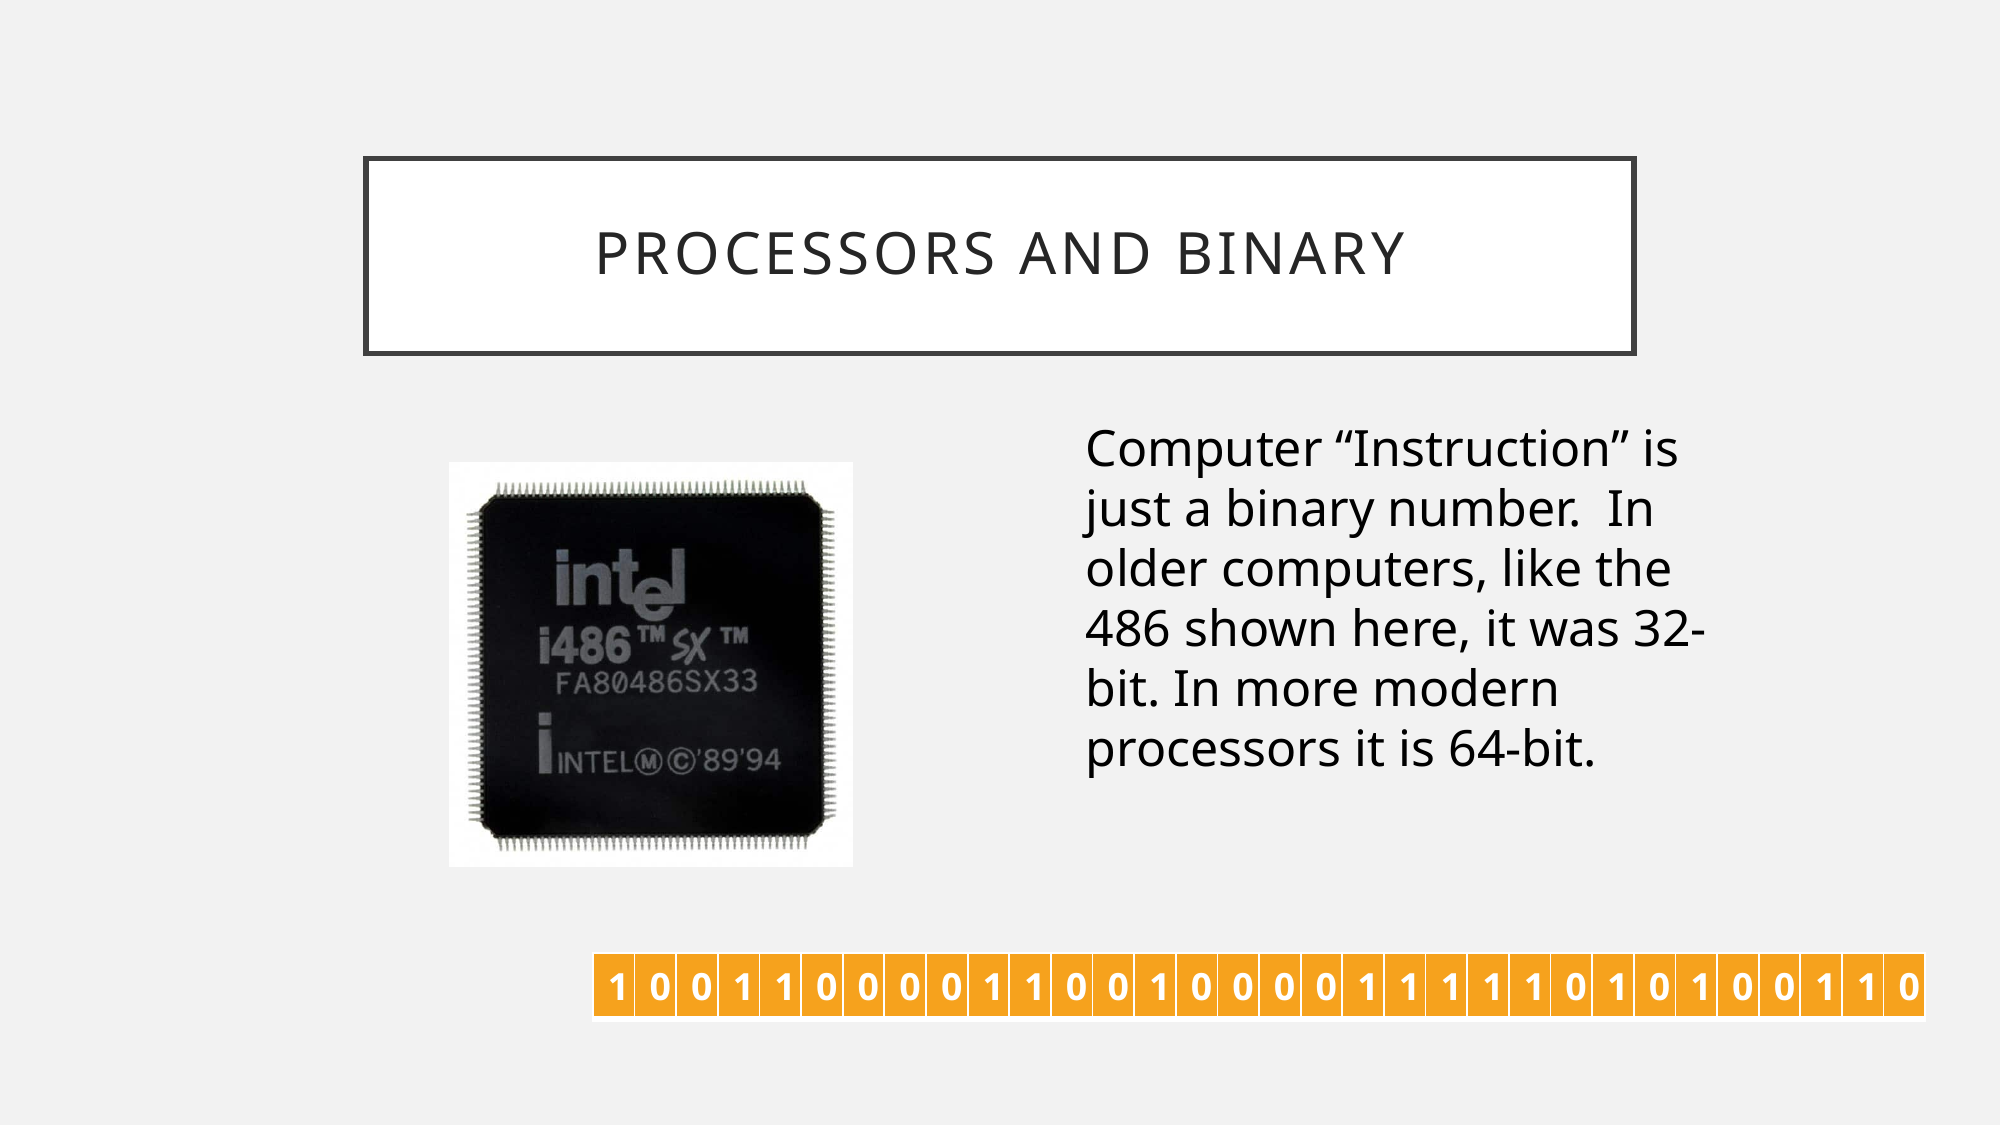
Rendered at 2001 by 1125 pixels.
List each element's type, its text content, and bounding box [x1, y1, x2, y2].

table_header 0 [1551, 954, 1591, 1016]
table_header 1 [594, 954, 634, 1016]
table_header 0 [802, 954, 842, 1016]
table_header 0 [885, 954, 925, 1016]
table_header 1 [1135, 954, 1175, 1016]
table_header 0 [1635, 954, 1675, 1016]
table_header 1 [1010, 954, 1050, 1016]
table_header 0 [1093, 954, 1133, 1016]
table_header 0 [635, 954, 675, 1016]
table_header 1 [760, 954, 800, 1016]
table_header 1 [1343, 954, 1383, 1016]
table_header 1 [969, 954, 1008, 1016]
table_header 0 [1302, 954, 1341, 1016]
table_header 1 [719, 954, 759, 1016]
table_header 0 [1884, 954, 1924, 1016]
table_header 1 [1510, 954, 1550, 1016]
table_header 0 [1218, 954, 1258, 1016]
table_header 0 [844, 954, 883, 1016]
table_header 0 [1260, 954, 1300, 1016]
table_header 1 [1593, 954, 1633, 1016]
table_header 1 [1676, 954, 1716, 1016]
table_header 1 [1385, 954, 1425, 1016]
table_header 0 [1177, 954, 1217, 1016]
table_header 1 [1426, 954, 1466, 1016]
table_header 1 [1801, 954, 1841, 1016]
table_header 1 [1468, 954, 1508, 1016]
table_header 0 [1052, 954, 1092, 1016]
text_box Computer “Instruction” is just a binary number. In older computers, like the 486 shown here, it was 32-bit. In more modern processors it is 64-bit. [1071, 408, 1757, 784]
table_header 0 [1760, 954, 1799, 1016]
table_header 0 [927, 954, 967, 1016]
table_header 1 [1843, 954, 1883, 1016]
table_header 0 [1718, 954, 1758, 1016]
table_header 0 [677, 954, 717, 1016]
picture [449, 462, 853, 867]
title Processors and Binary [363, 156, 1637, 356]
